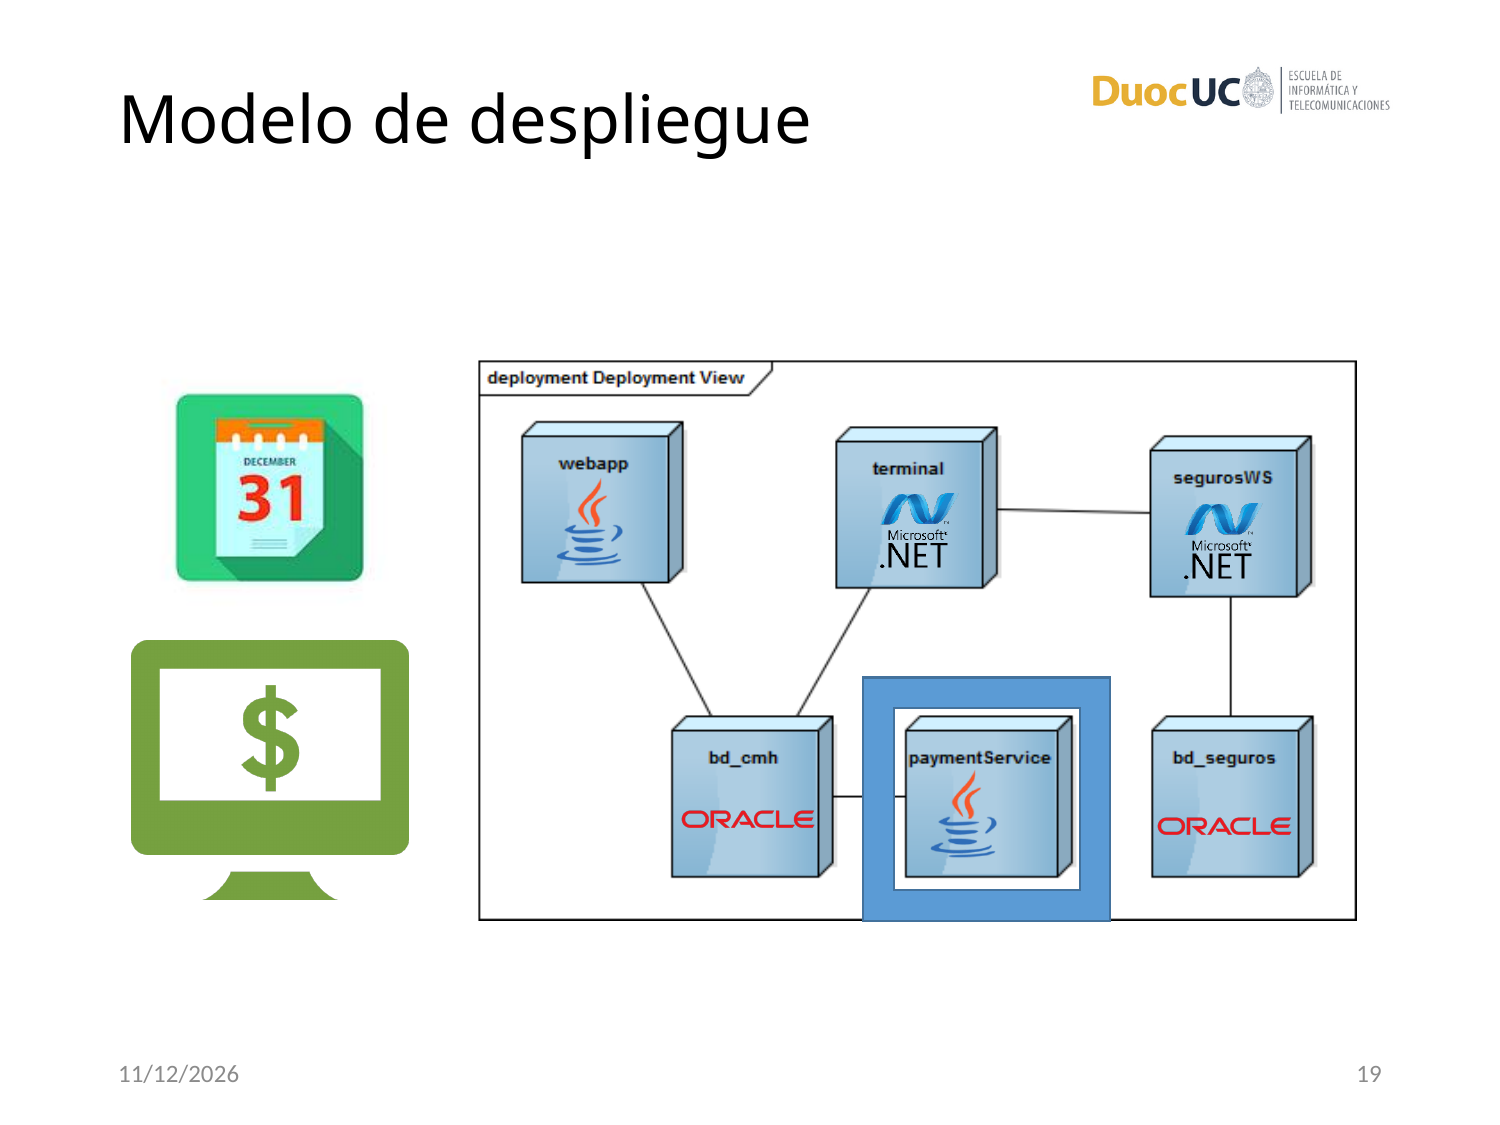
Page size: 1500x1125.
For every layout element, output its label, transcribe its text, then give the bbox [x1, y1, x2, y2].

picture [137, 355, 403, 621]
picture [678, 807, 815, 830]
picture [551, 473, 632, 572]
picture [926, 765, 1006, 864]
picture [1155, 814, 1292, 837]
picture [1184, 504, 1263, 579]
title Modelo de despliegue [103, 59, 959, 185]
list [477, 359, 1357, 921]
picture [1085, 59, 1397, 118]
slide_number 19 [1059, 1042, 1397, 1103]
picture [131, 640, 409, 900]
picture [880, 493, 959, 569]
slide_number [103, 1042, 441, 1103]
